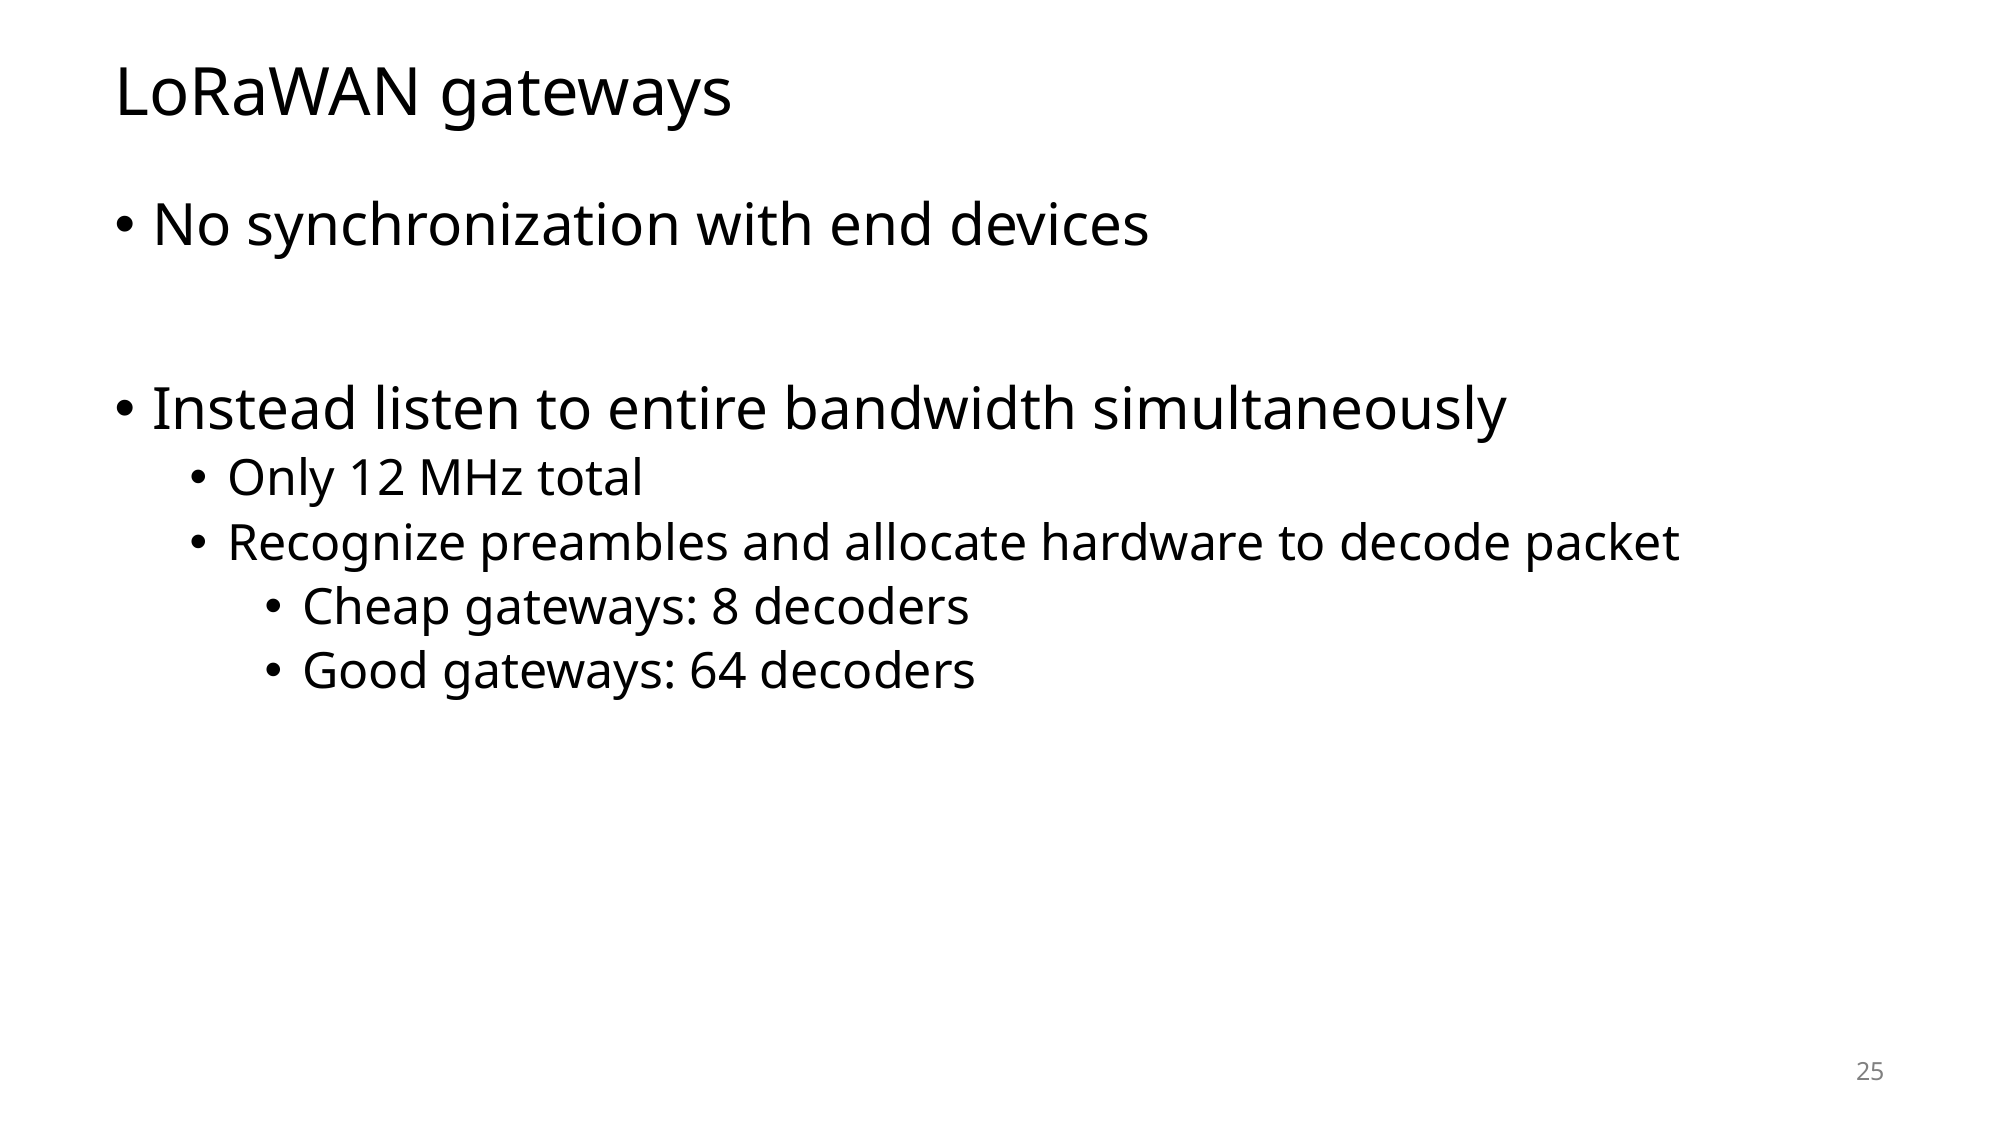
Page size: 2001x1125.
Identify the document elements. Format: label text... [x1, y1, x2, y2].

slide_number 25 [1749, 1042, 1900, 1103]
list No synchronization with end devices Instead listen to entire bandwidth simultaneously Only 12 MHz total Recognize preambles and allocate hardware to decode packet Cheap gateways: 8 decoders Good gateways: 64 decoders [99, 187, 1900, 1013]
title LoRaWAN gateways [99, 37, 1900, 150]
